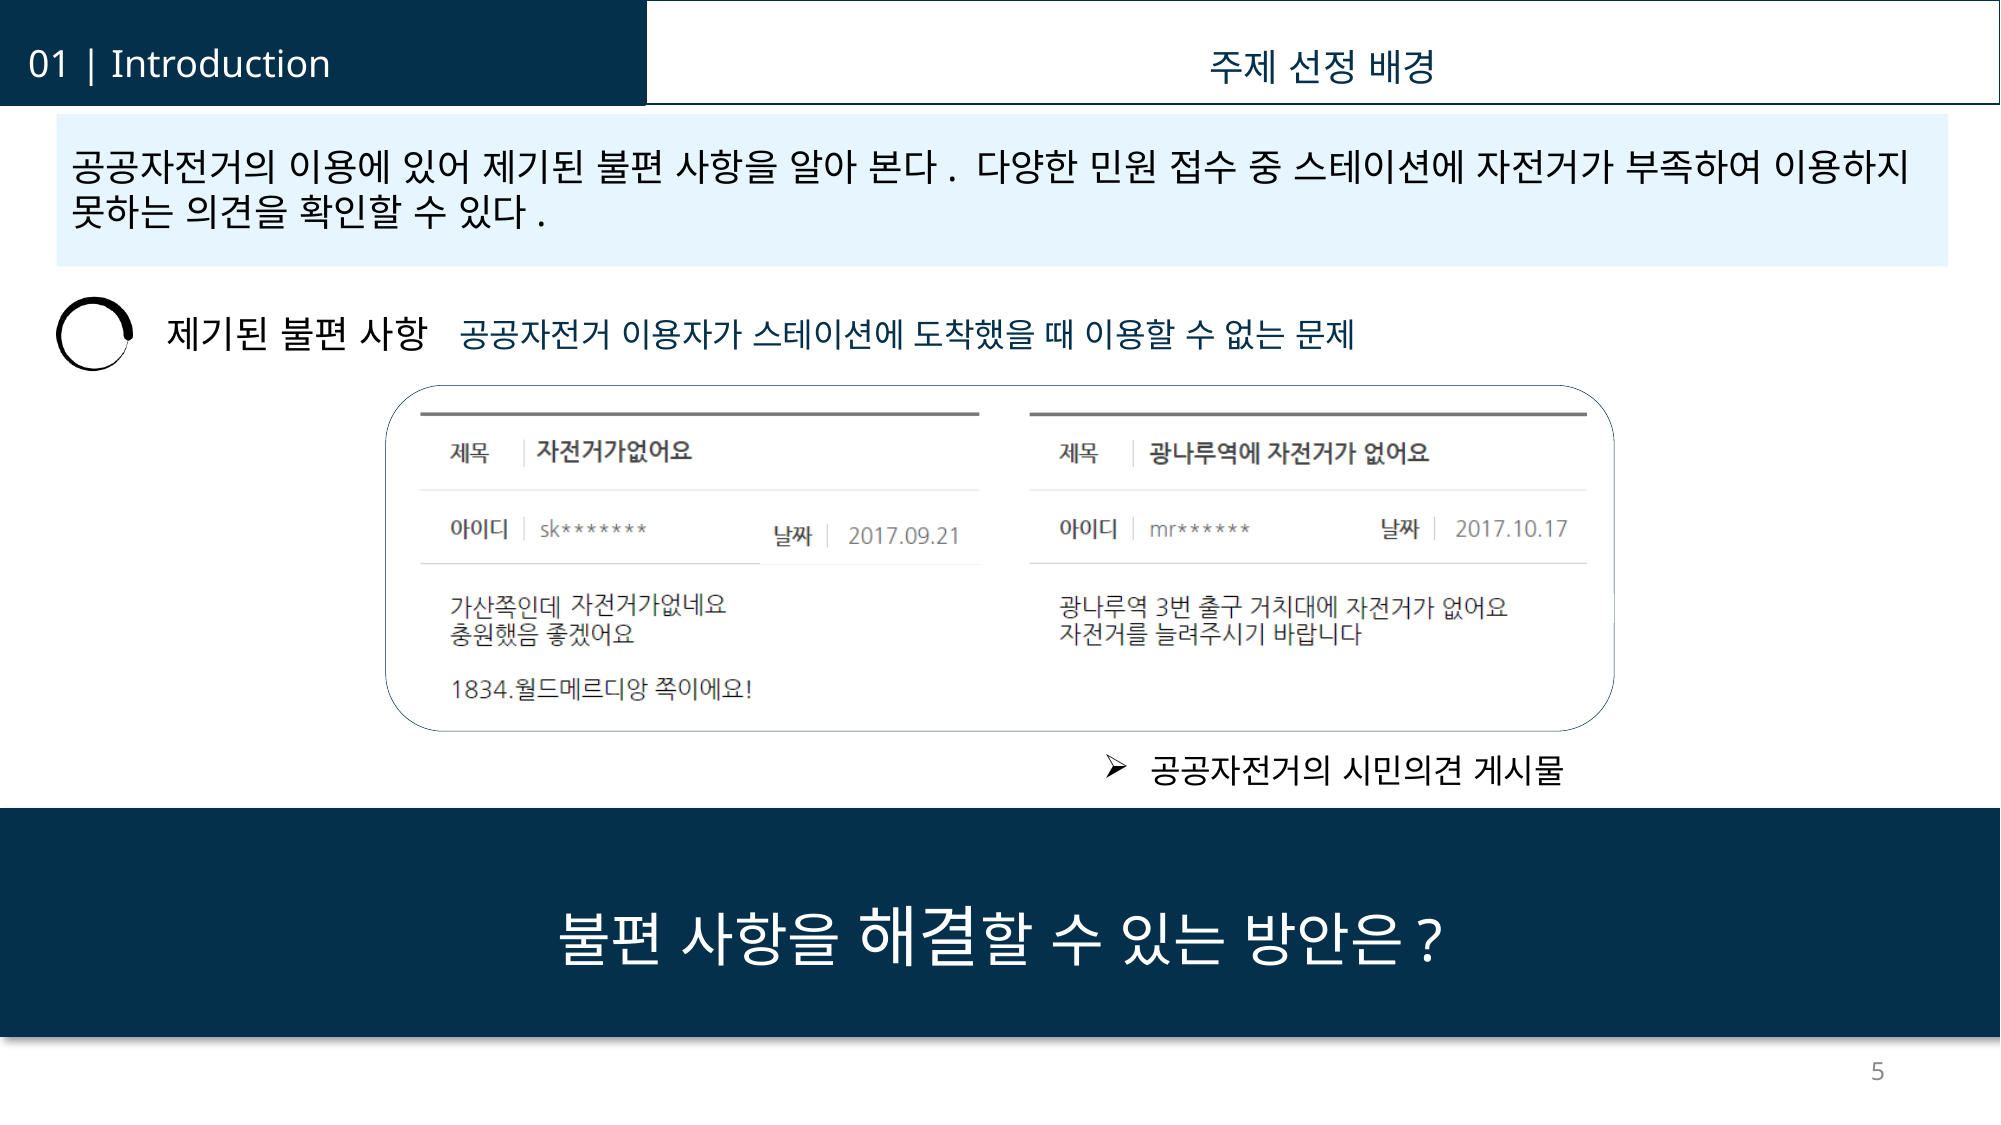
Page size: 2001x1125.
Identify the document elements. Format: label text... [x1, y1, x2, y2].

slide_number 5 [1433, 1048, 1900, 1103]
text_box [643, 0, 2000, 106]
picture [56, 295, 133, 373]
text_box 공공자전거의 이용에 있어 제기된 불편 사항을 알아 본다. 다양한 민원 접수 중 스테이션에 자전거가 부족하여 이용하지 못하는 의견을 확인할 수 있다. [56, 136, 1949, 242]
text_box [0, 0, 643, 106]
text_box 01 | Introduction [13, 10, 630, 93]
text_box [385, 385, 1615, 799]
text_box 불편 사항을 해결할 수 있는 방안은? [0, 808, 2000, 1037]
text_box 제기된 불편 사항 [150, 303, 443, 365]
text_box 공공자전거 이용자가 스테이션에 도착했을 때 이용할 수 없는 문제 [443, 279, 1950, 389]
text_box [55, 112, 1950, 269]
